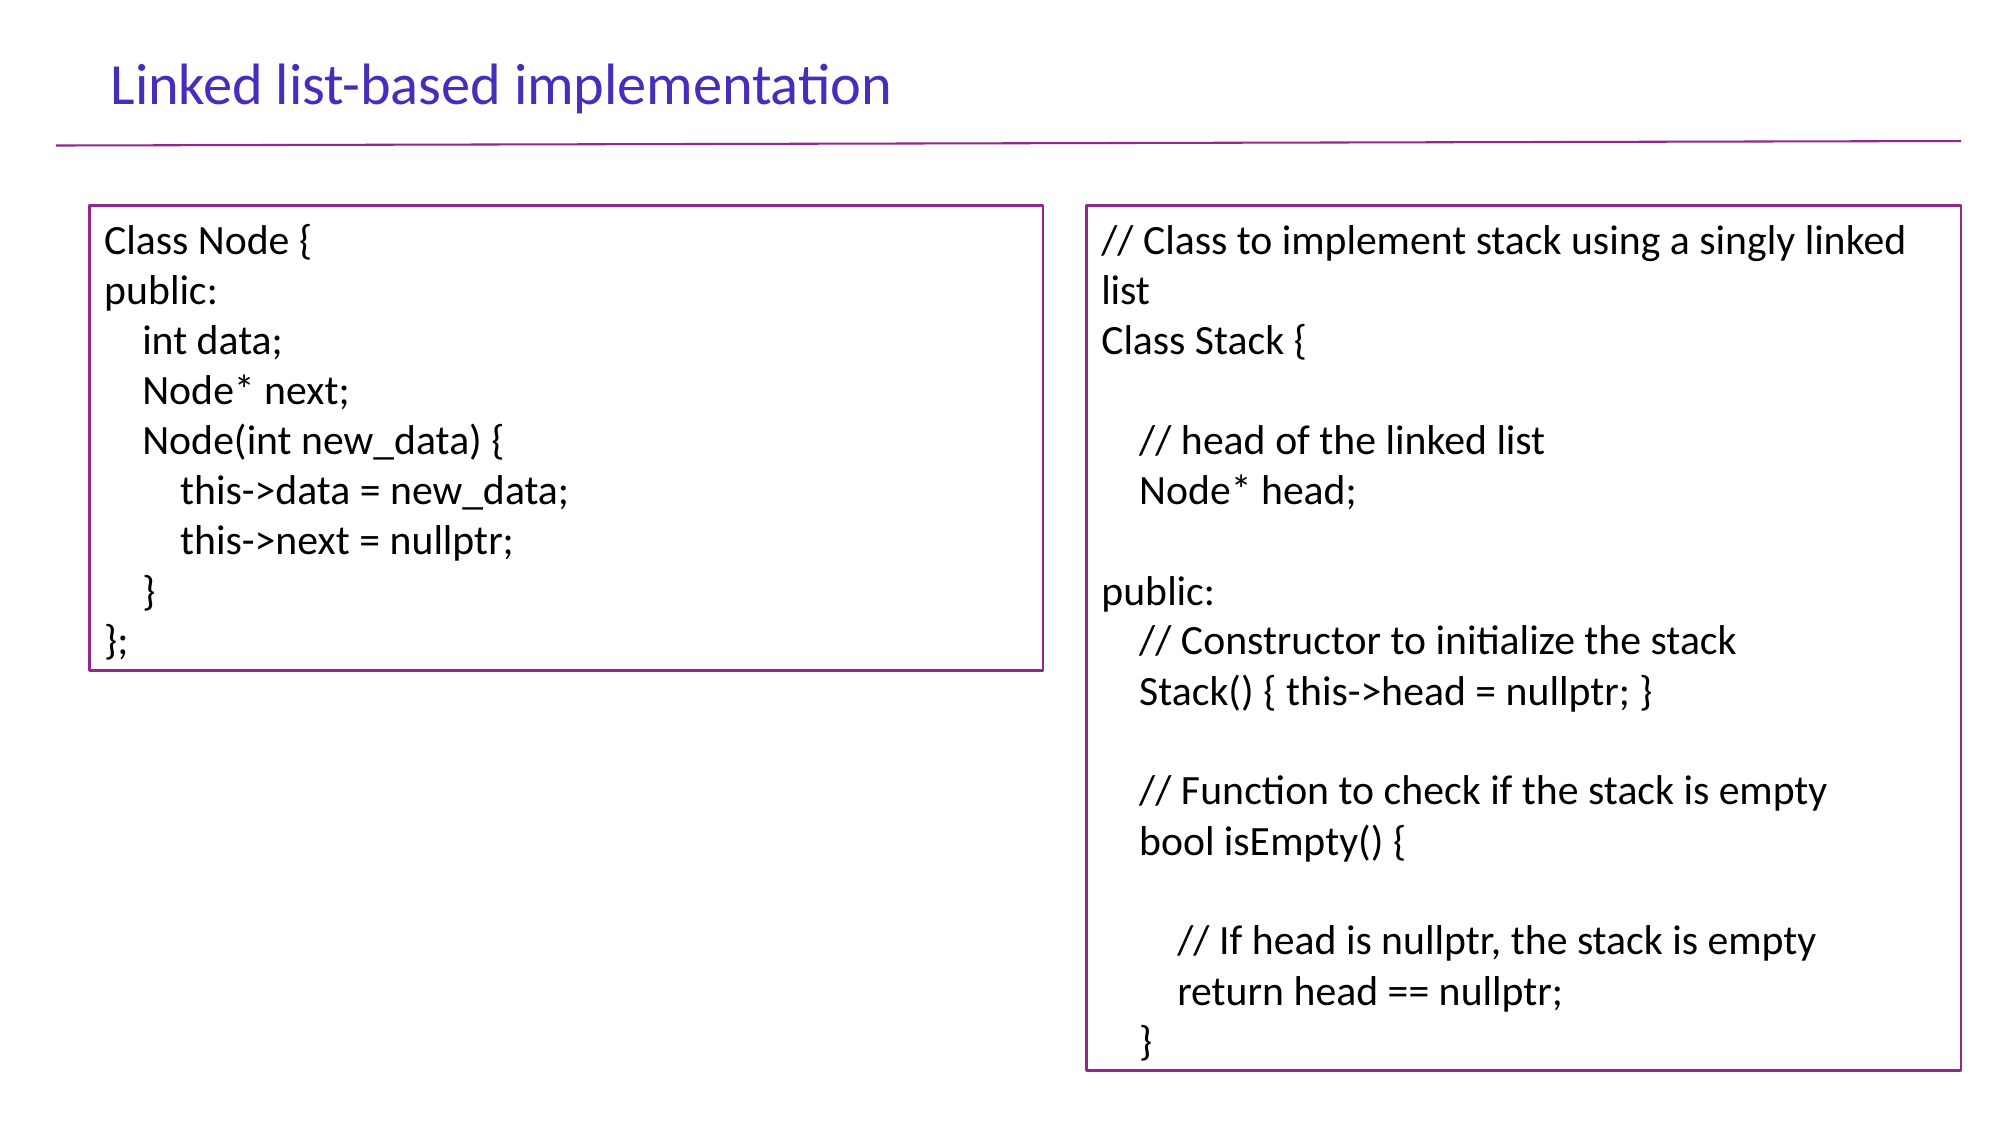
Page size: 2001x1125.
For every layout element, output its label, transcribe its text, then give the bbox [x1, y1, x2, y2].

text_box Linked list-based implementation [95, 39, 907, 124]
slide_number 14 [1624, 1059, 1840, 1120]
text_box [55, 140, 1962, 146]
text_box Class Node { public: int data; Node* next; Node(int new_data) { this->data = new_data; this->next = nullptr; } }; [88, 204, 1044, 672]
text_box // Class to implement stack using a singly linked list Class Stack { // head of the linked list Node* head; public: // Constructor to initialize the stack Stack() { this->head = nullptr; } // Function to check if the stack is empty bool isEmpty() { // If head is nullptr, the stack is empty return head == nullptr; } [1085, 204, 1962, 1072]
